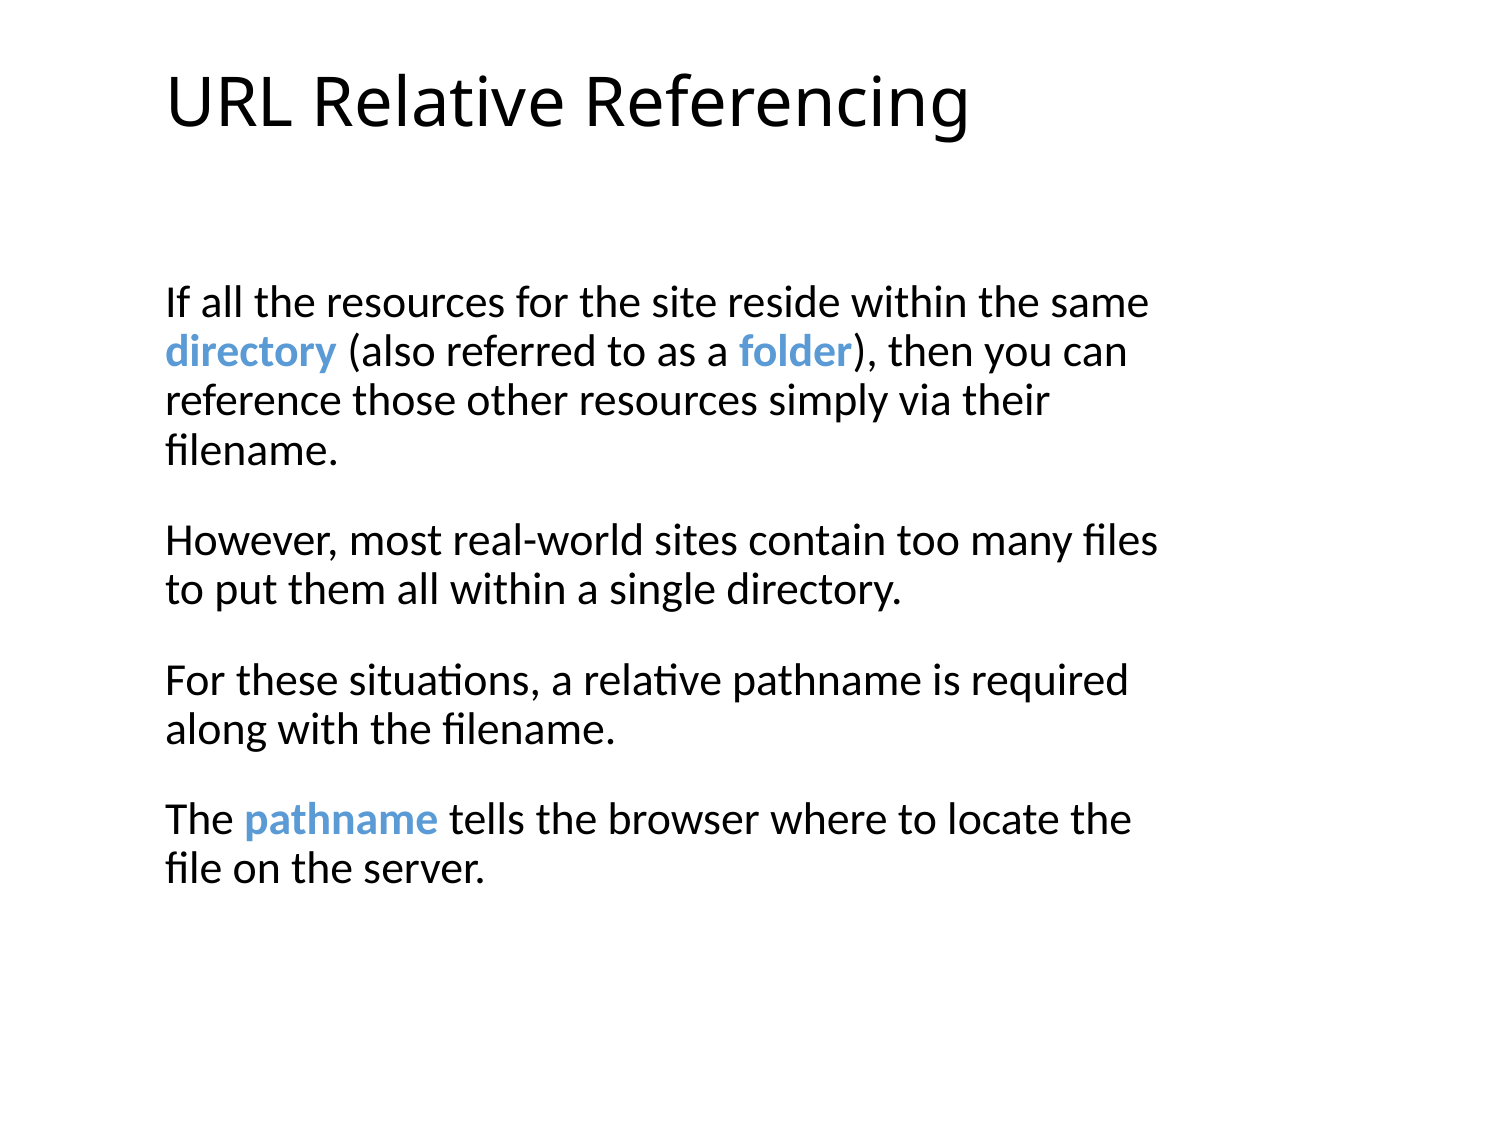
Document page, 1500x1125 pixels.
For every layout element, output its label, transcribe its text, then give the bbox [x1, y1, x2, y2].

list If all the resources for the site reside within the same directory (also referred to as a folder), then you can reference those other resources simply via their filename. However, most real-world sites contain too many files to put them all within a single directory. For these situations, a relative pathname is required along with the filename. The pathname tells the browser where to locate the file on the server. [150, 270, 1200, 1013]
title URL Relative Referencing [150, 20, 1425, 188]
